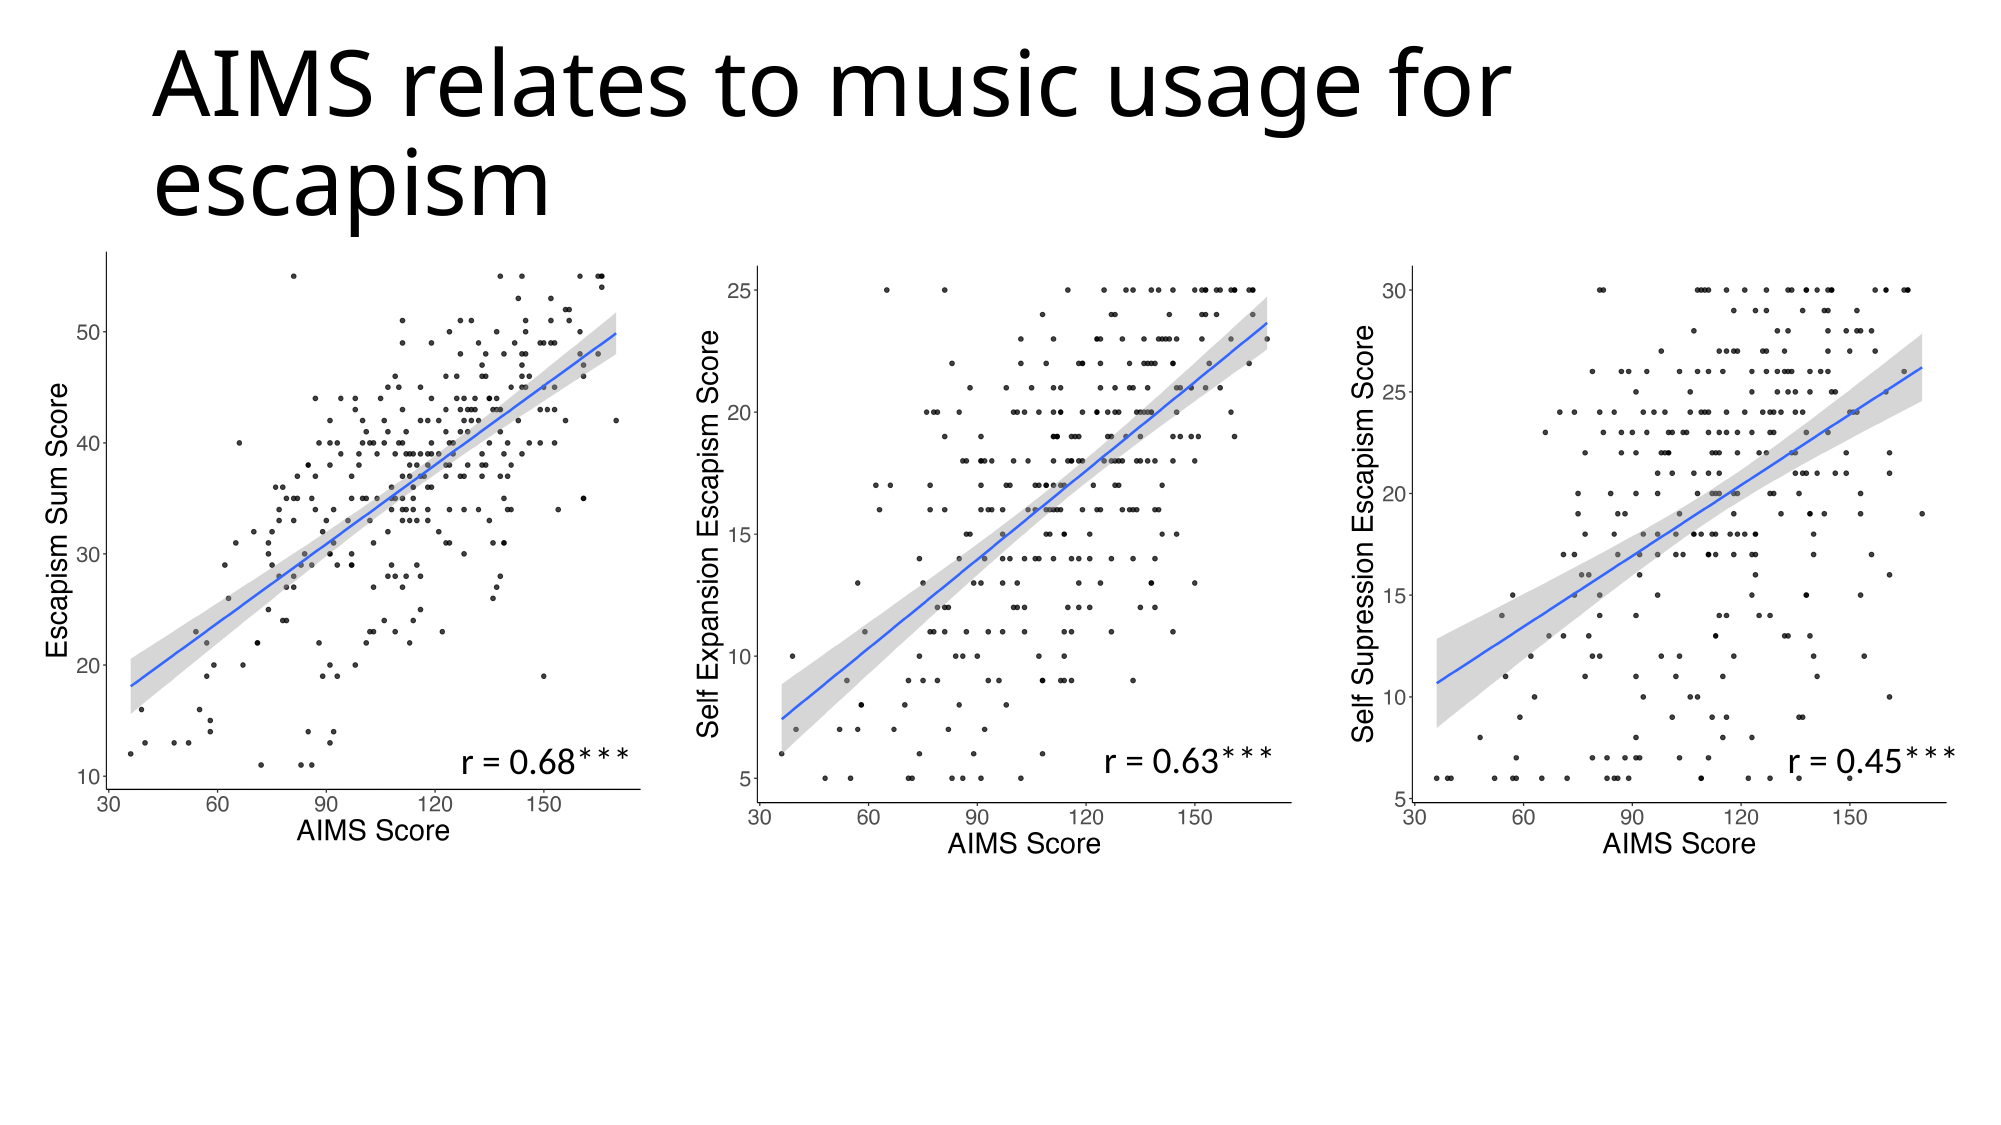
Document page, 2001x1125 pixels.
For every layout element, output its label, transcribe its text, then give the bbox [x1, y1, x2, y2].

title AIMS relates to music usage for escapism [137, 27, 1863, 245]
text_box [690, 259, 1345, 866]
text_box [1345, 259, 2000, 866]
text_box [39, 245, 1232, 853]
